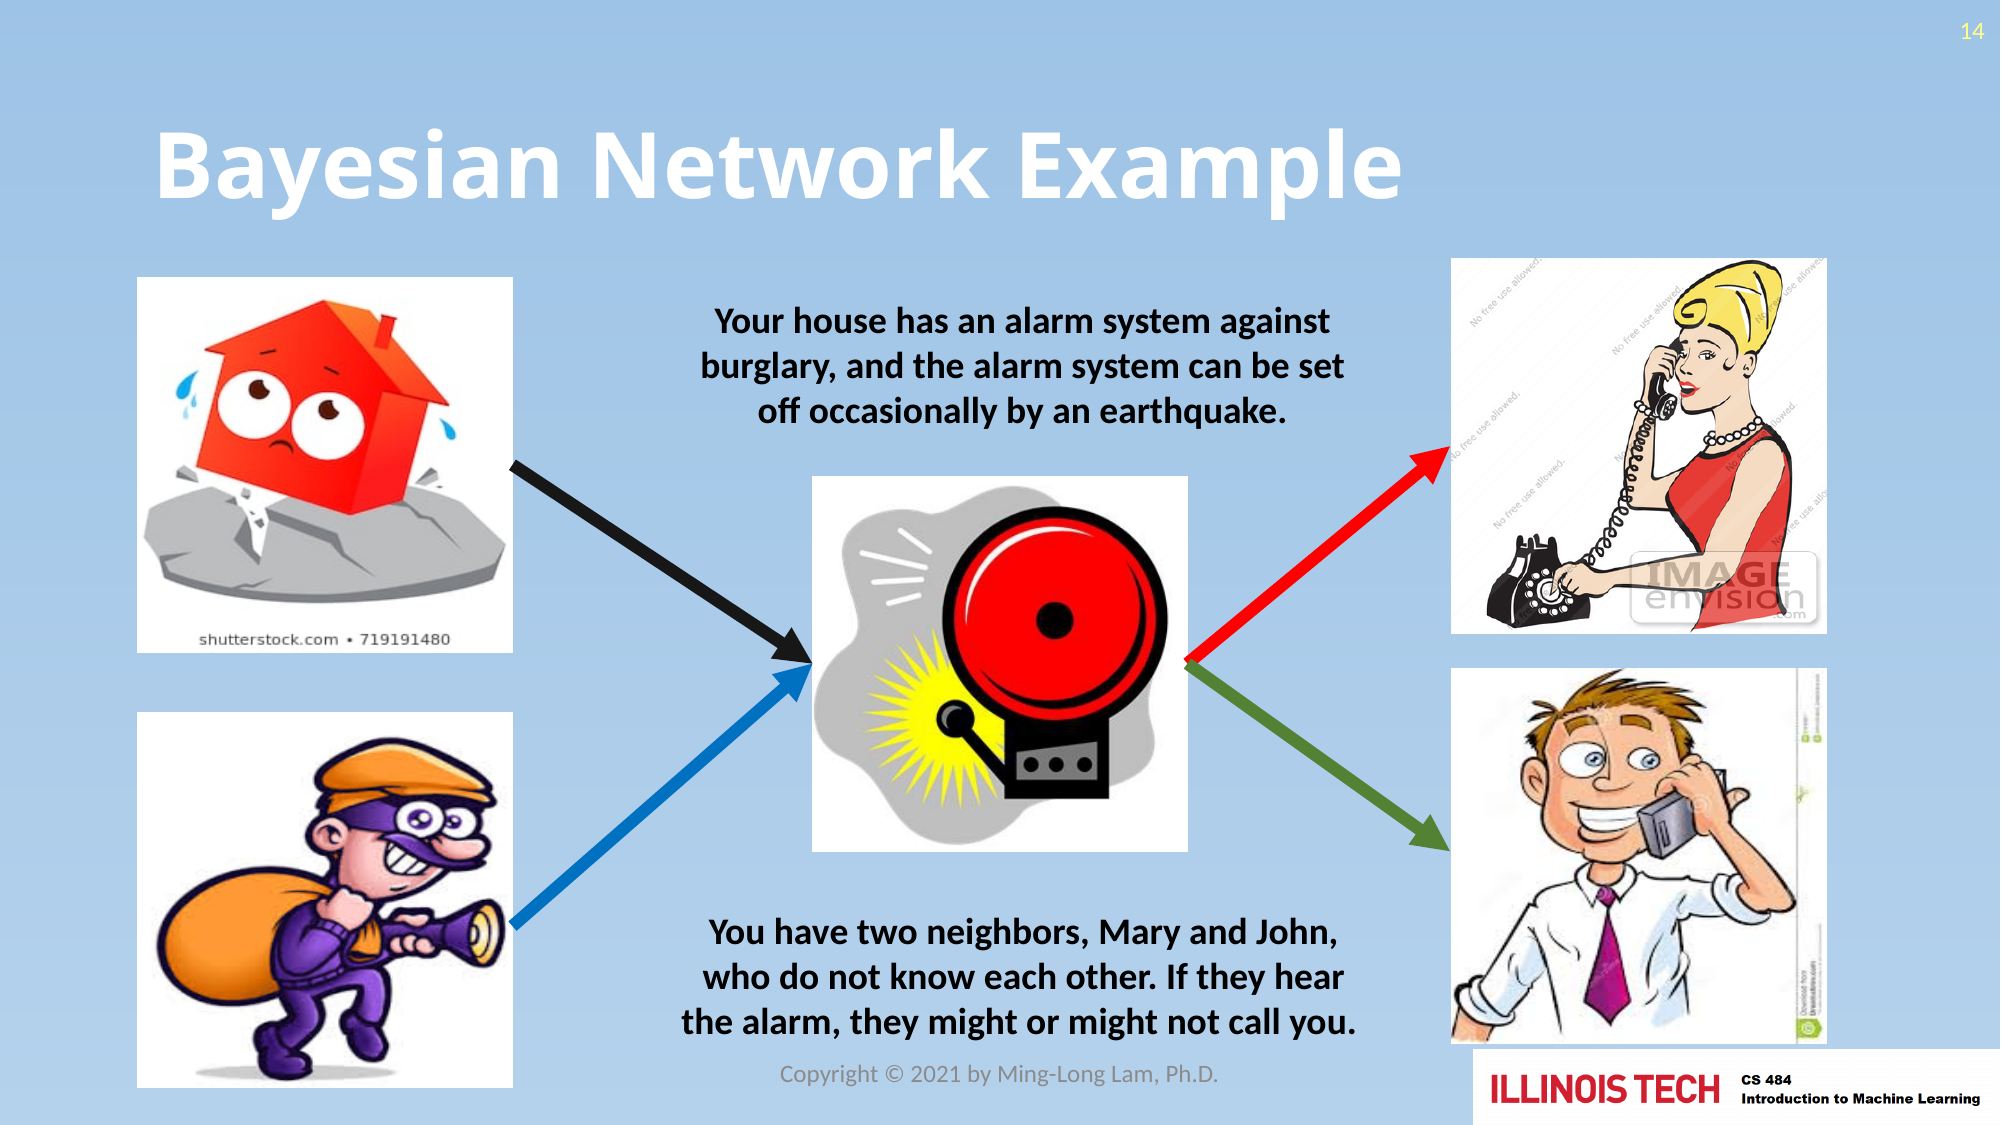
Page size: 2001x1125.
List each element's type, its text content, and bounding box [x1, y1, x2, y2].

picture [137, 277, 513, 653]
text_box Your house has an alarm system against burglary, and the alarm system can be set off occasionally by an earthquake. [662, 288, 1384, 439]
title Bayesian Network Example [137, 59, 1863, 278]
slide_number 14 [1550, 0, 2000, 60]
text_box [1187, 663, 1450, 852]
footer Copyright © 2021 by Ming-Long Lam, Ph.D. [662, 1042, 1338, 1103]
picture [1451, 668, 1827, 1044]
picture [813, 476, 1187, 852]
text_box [1187, 446, 1450, 663]
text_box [512, 663, 813, 927]
picture [1451, 258, 1827, 634]
picture [137, 712, 513, 1088]
picture [1473, 1049, 2000, 1125]
text_box You have two neighbors, Mary and John, who do not know each other. If they hear the alarm, they might or might not call you. [663, 899, 1385, 1050]
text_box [512, 464, 813, 663]
